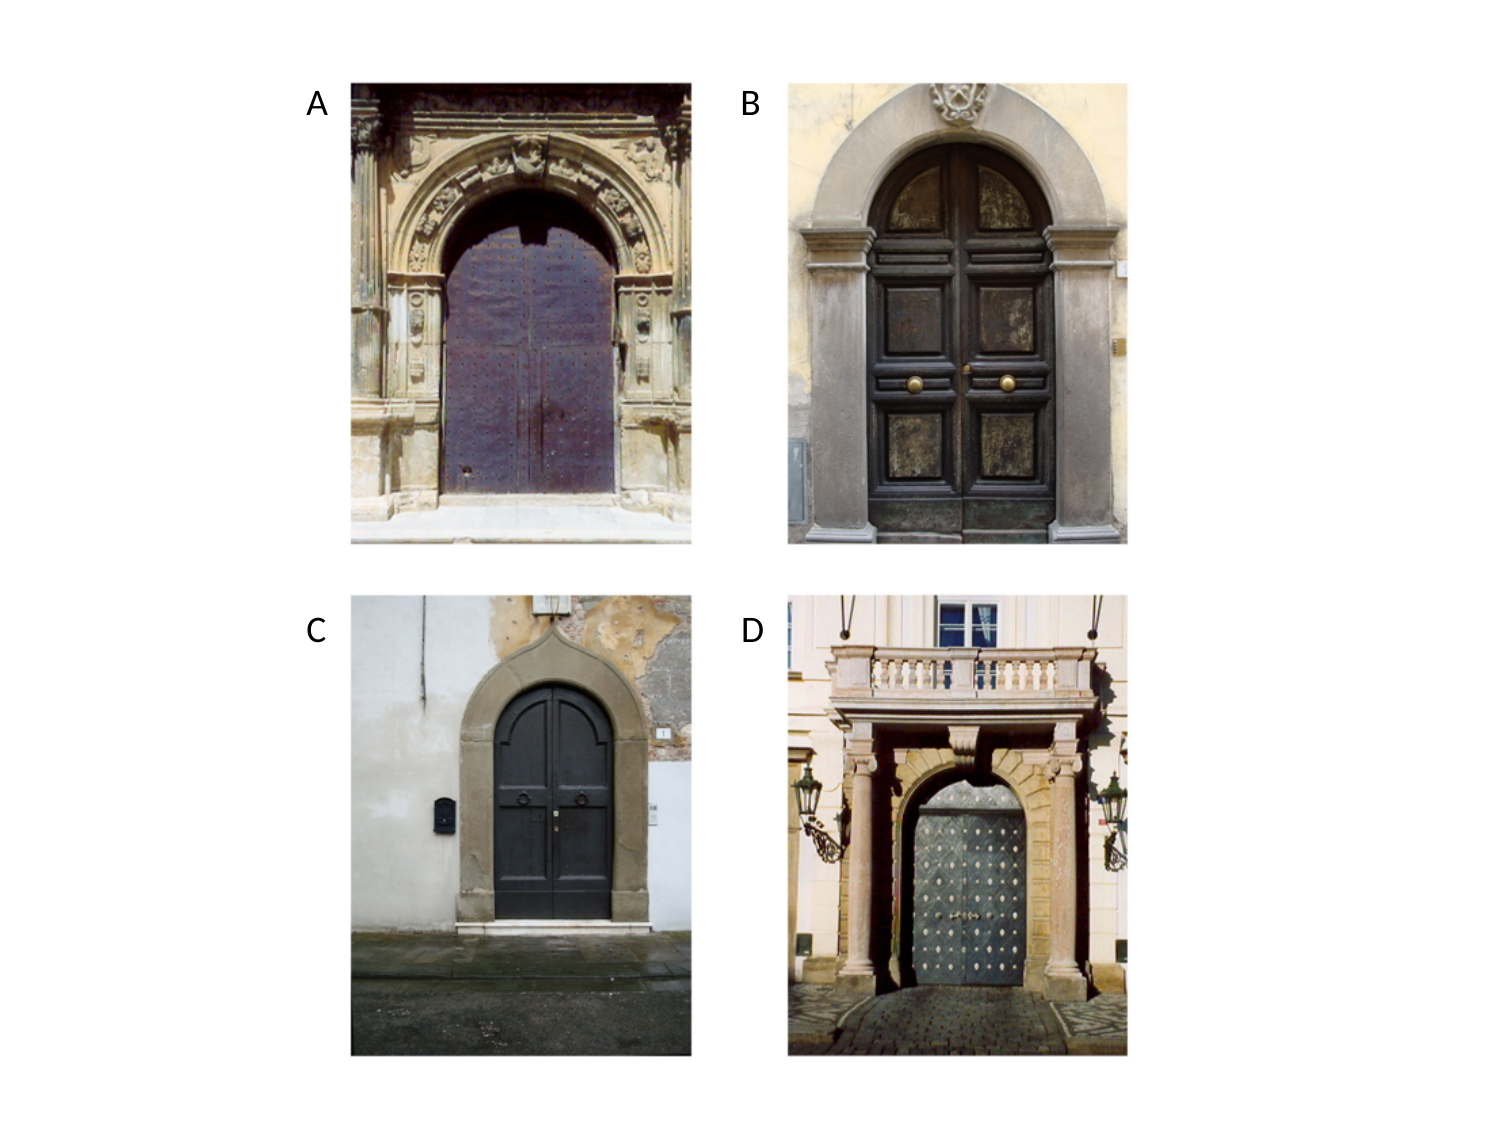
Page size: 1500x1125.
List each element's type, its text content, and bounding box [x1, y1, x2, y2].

text_box C [291, 597, 332, 657]
picture [348, 70, 696, 558]
text_box B [725, 70, 766, 130]
picture [348, 581, 696, 1070]
text_box A [291, 70, 332, 130]
text_box D [726, 597, 766, 657]
picture [785, 581, 1132, 1070]
picture [785, 70, 1132, 558]
